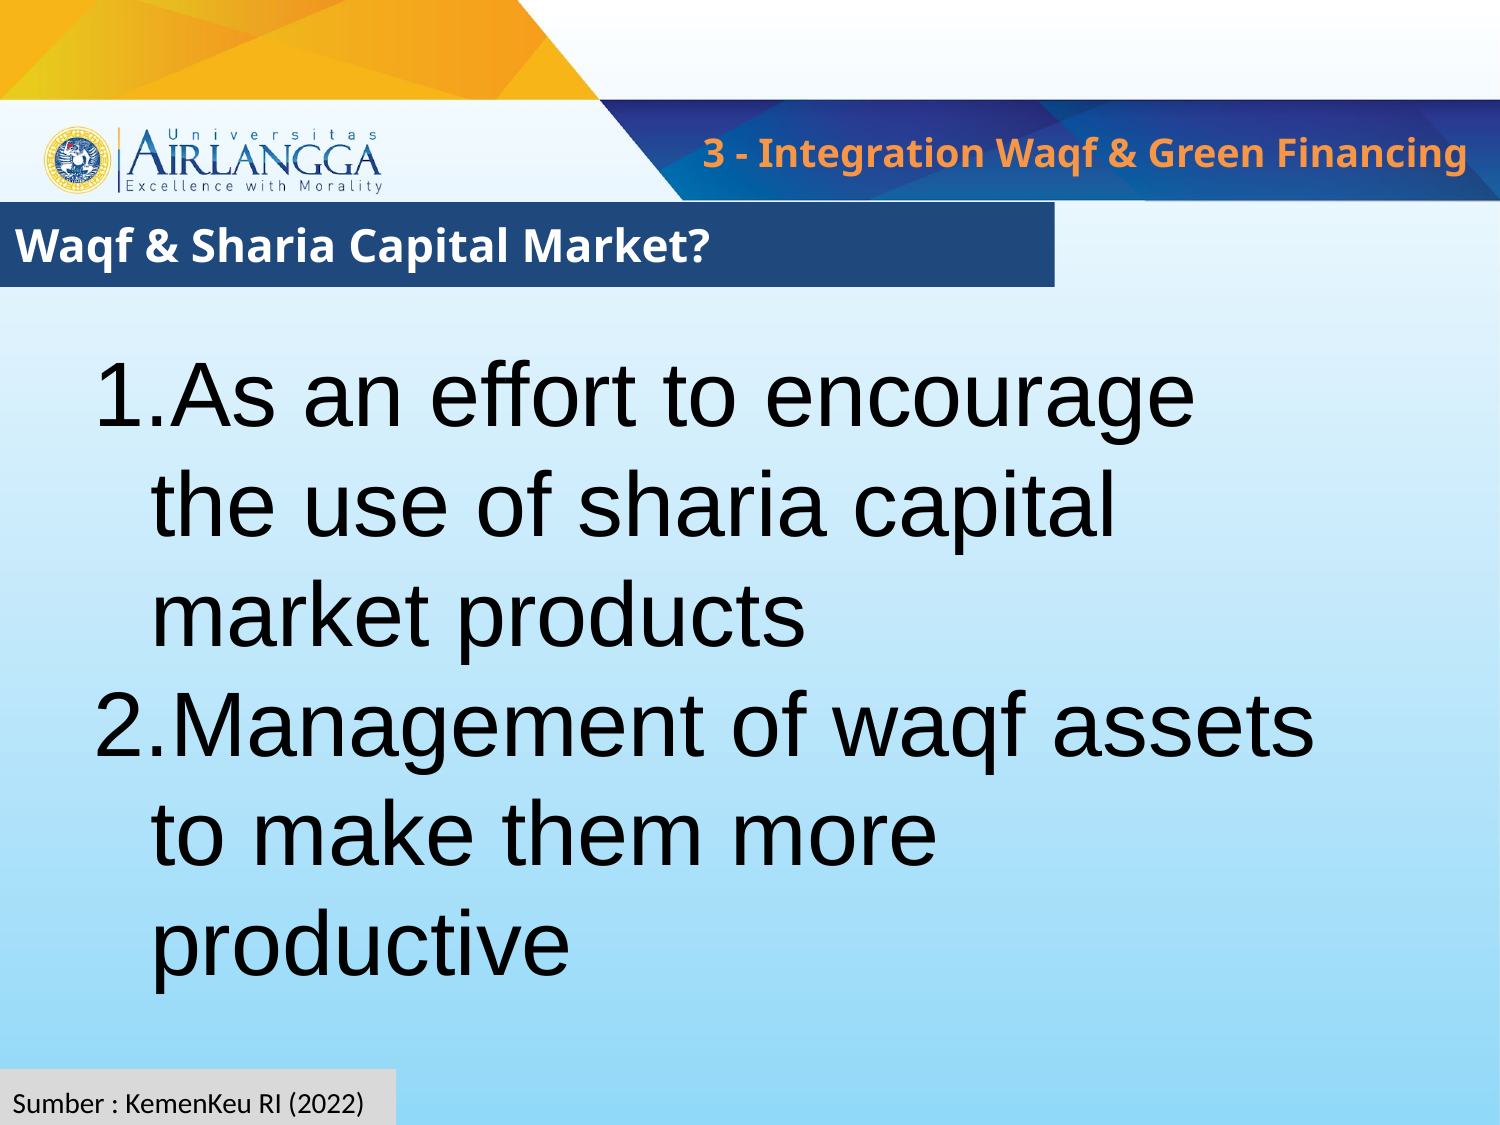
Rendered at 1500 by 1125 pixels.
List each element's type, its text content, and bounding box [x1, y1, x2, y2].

picture [0, 0, 1500, 1125]
text_box 3 - Integration Waqf & Green Financing [459, 112, 1485, 191]
text_box As an effort to encourage the use of sharia capital market products Management of waqf assets to make them more productive [60, 319, 1356, 1010]
text_box Sumber : KemenKeu RI (2022) [0, 1069, 397, 1125]
text_box Waqf & Sharia Capital Market? [0, 202, 1055, 287]
